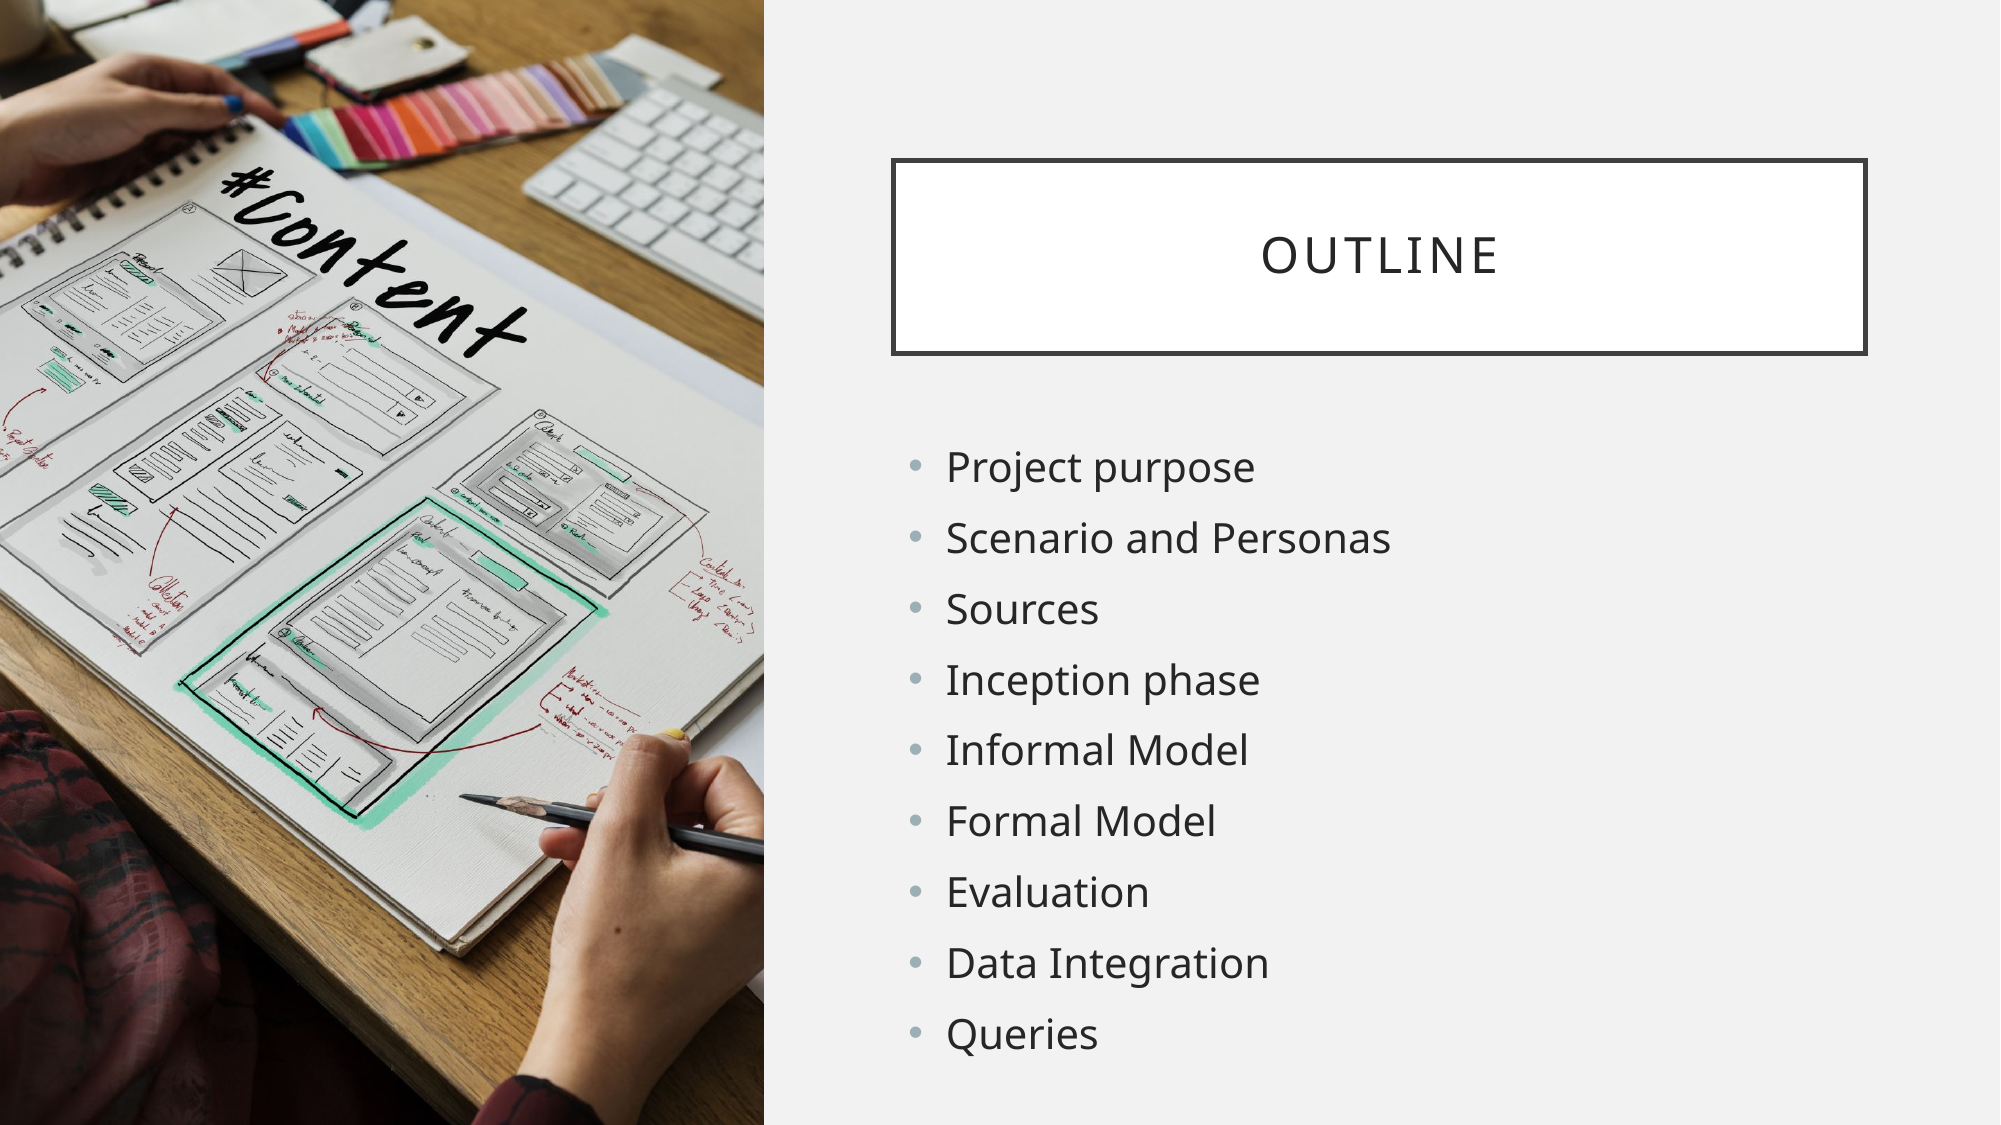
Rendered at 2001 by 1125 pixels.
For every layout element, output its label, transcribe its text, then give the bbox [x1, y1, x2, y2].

title Outline [891, 158, 1868, 356]
picture [0, 0, 764, 1125]
list Project purpose Scenario and Personas Sources Inception phase Informal Model Formal Model Evaluation Data Integration Queries [893, 433, 1866, 997]
